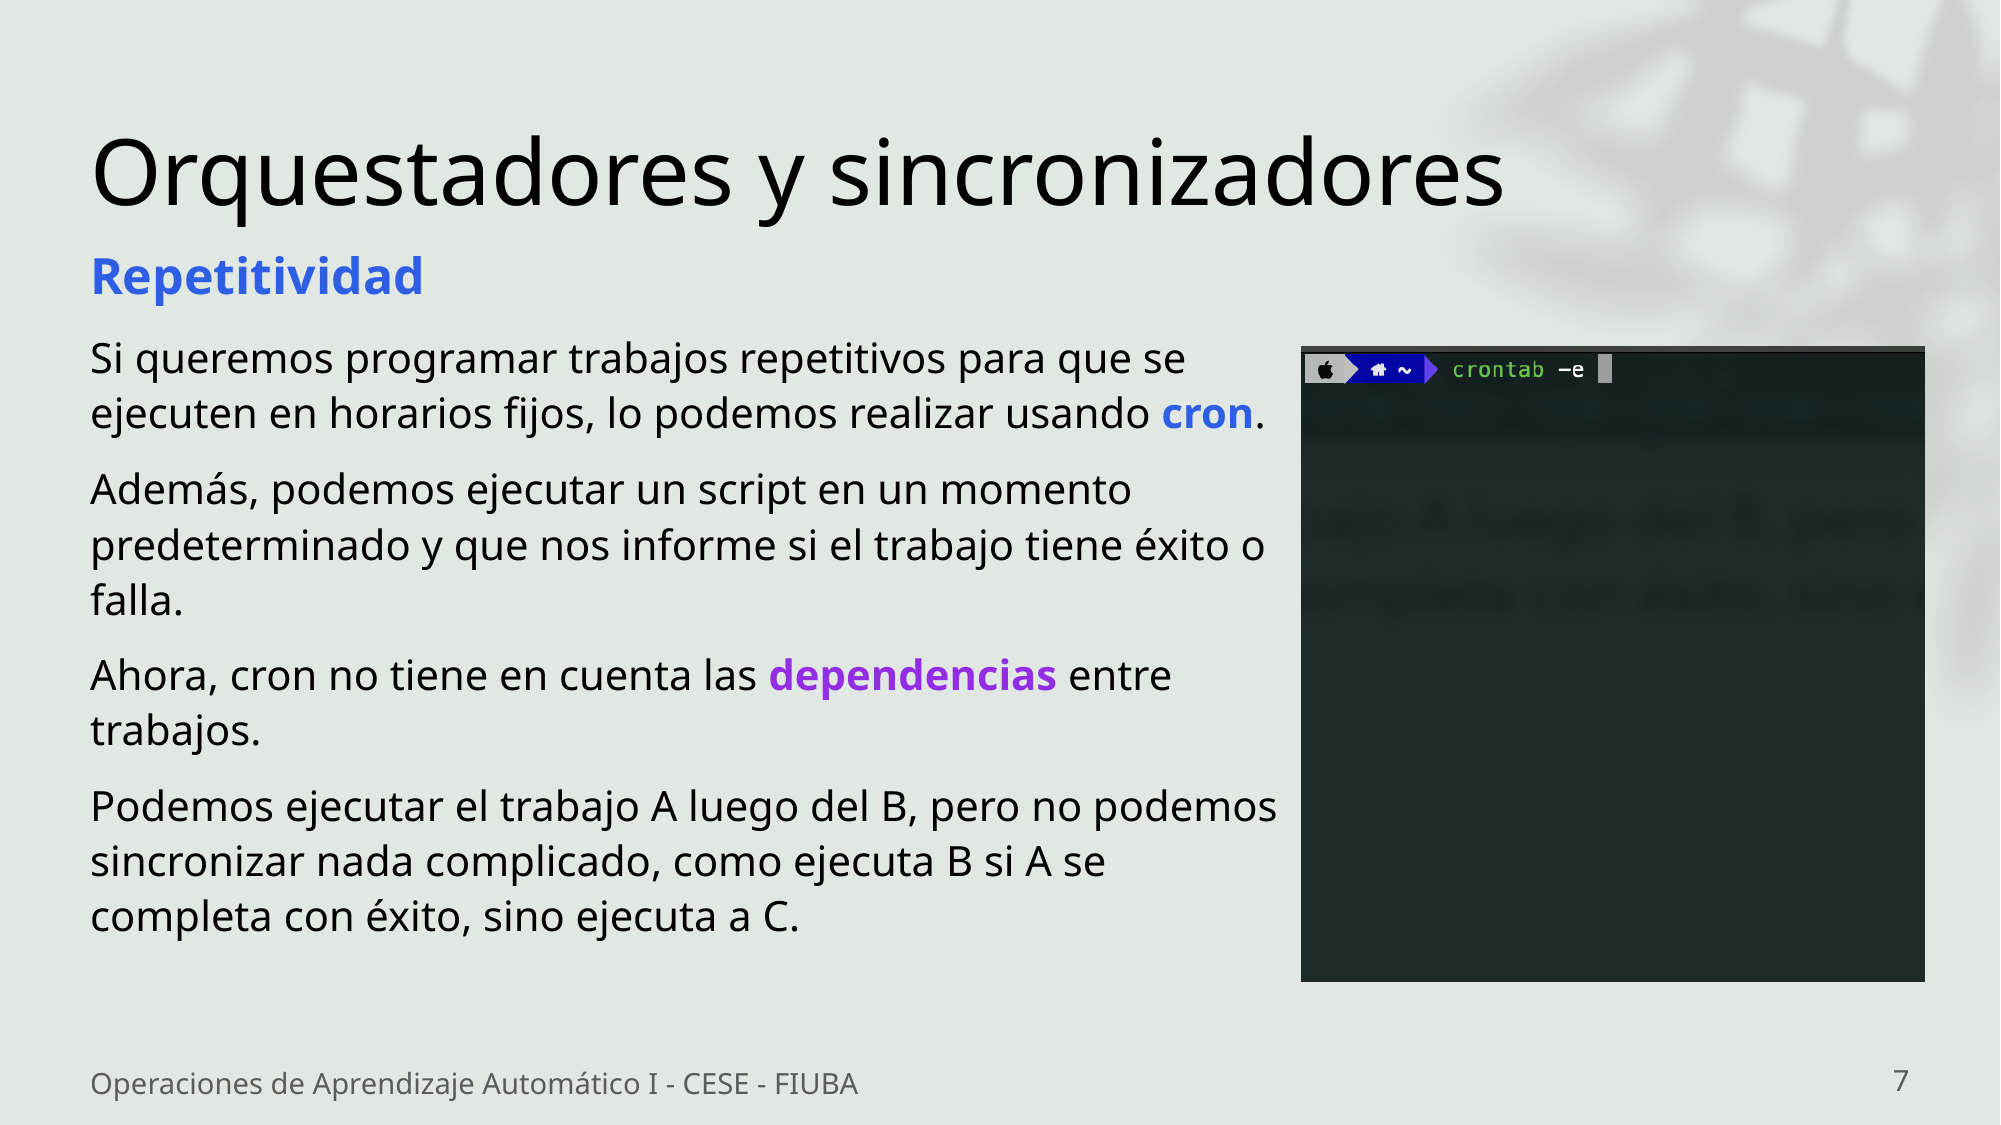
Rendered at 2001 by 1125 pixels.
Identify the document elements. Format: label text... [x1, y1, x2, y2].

slide_number 7 [1474, 1052, 1925, 1113]
picture [1301, 346, 1925, 982]
list Si queremos programar trabajos repetitivos para que se ejecuten en horarios fijos, lo podemos realizar usando cron. Además, podemos ejecutar un script en un momento predeterminado y que nos informe si el trabajo tiene éxito o falla. Ahora, cron no tiene en cuenta las dependencias entre trabajos. Podemos ejecutar el trabajo A luego del B, pero no podemos sincronizar nada complicado, como ejecuta B si A se completa con éxito, sino ejecuta a C. [75, 319, 1301, 1009]
title Orquestadores y sincronizadores [75, 60, 1863, 278]
footer Operaciones de Aprendizaje Automático I - CESE - FIUBA [75, 1052, 976, 1113]
text_box Repetitividad [75, 237, 1076, 313]
